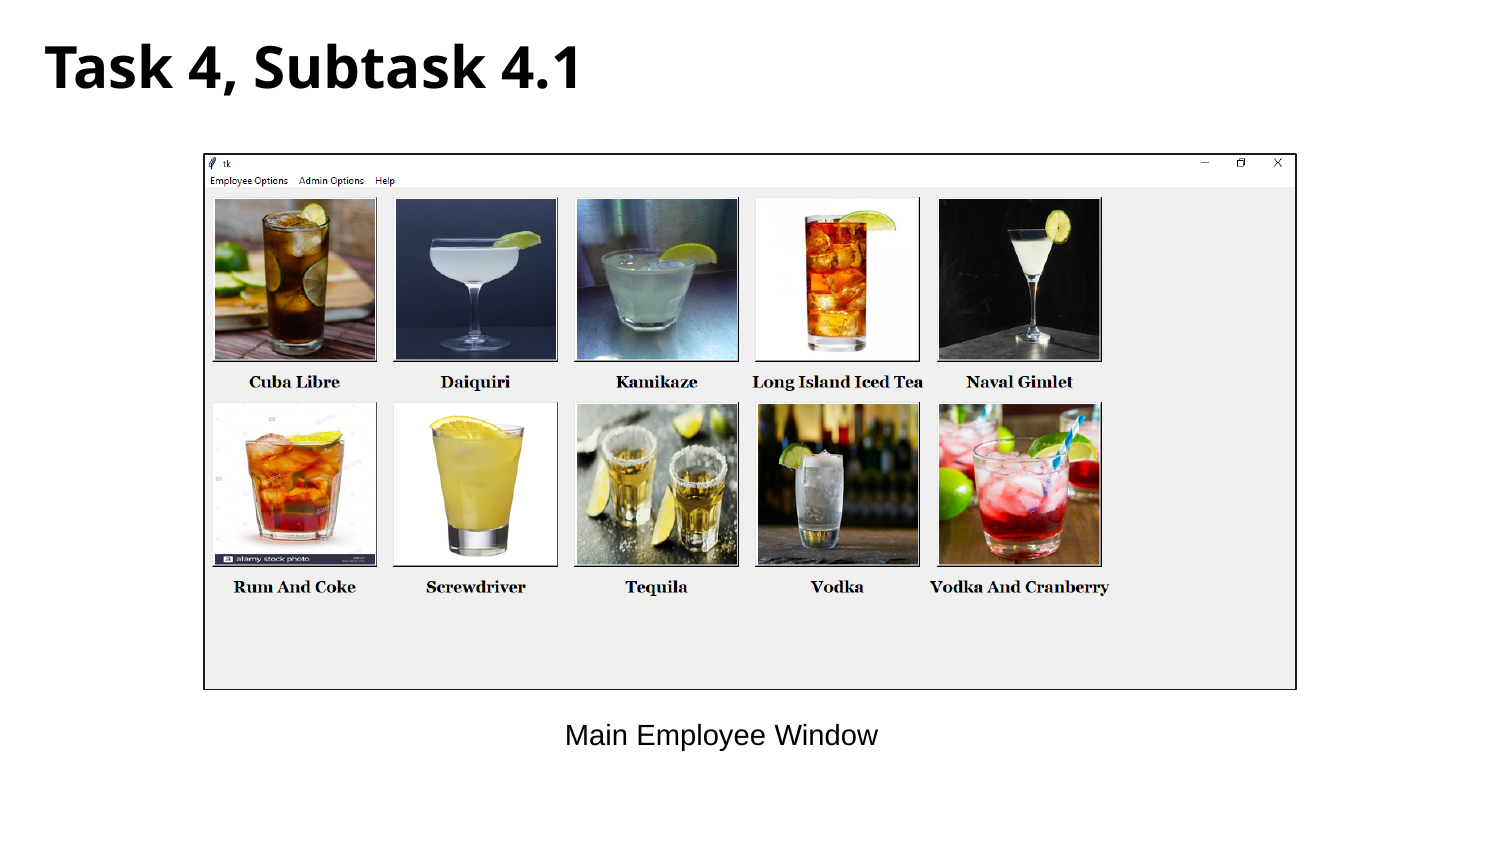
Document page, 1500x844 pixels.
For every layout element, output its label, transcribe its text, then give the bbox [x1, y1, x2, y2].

title Task 4, Subtask 4.1 [29, 14, 698, 103]
picture [204, 154, 1296, 690]
text_box Main Employee Window [550, 701, 931, 752]
